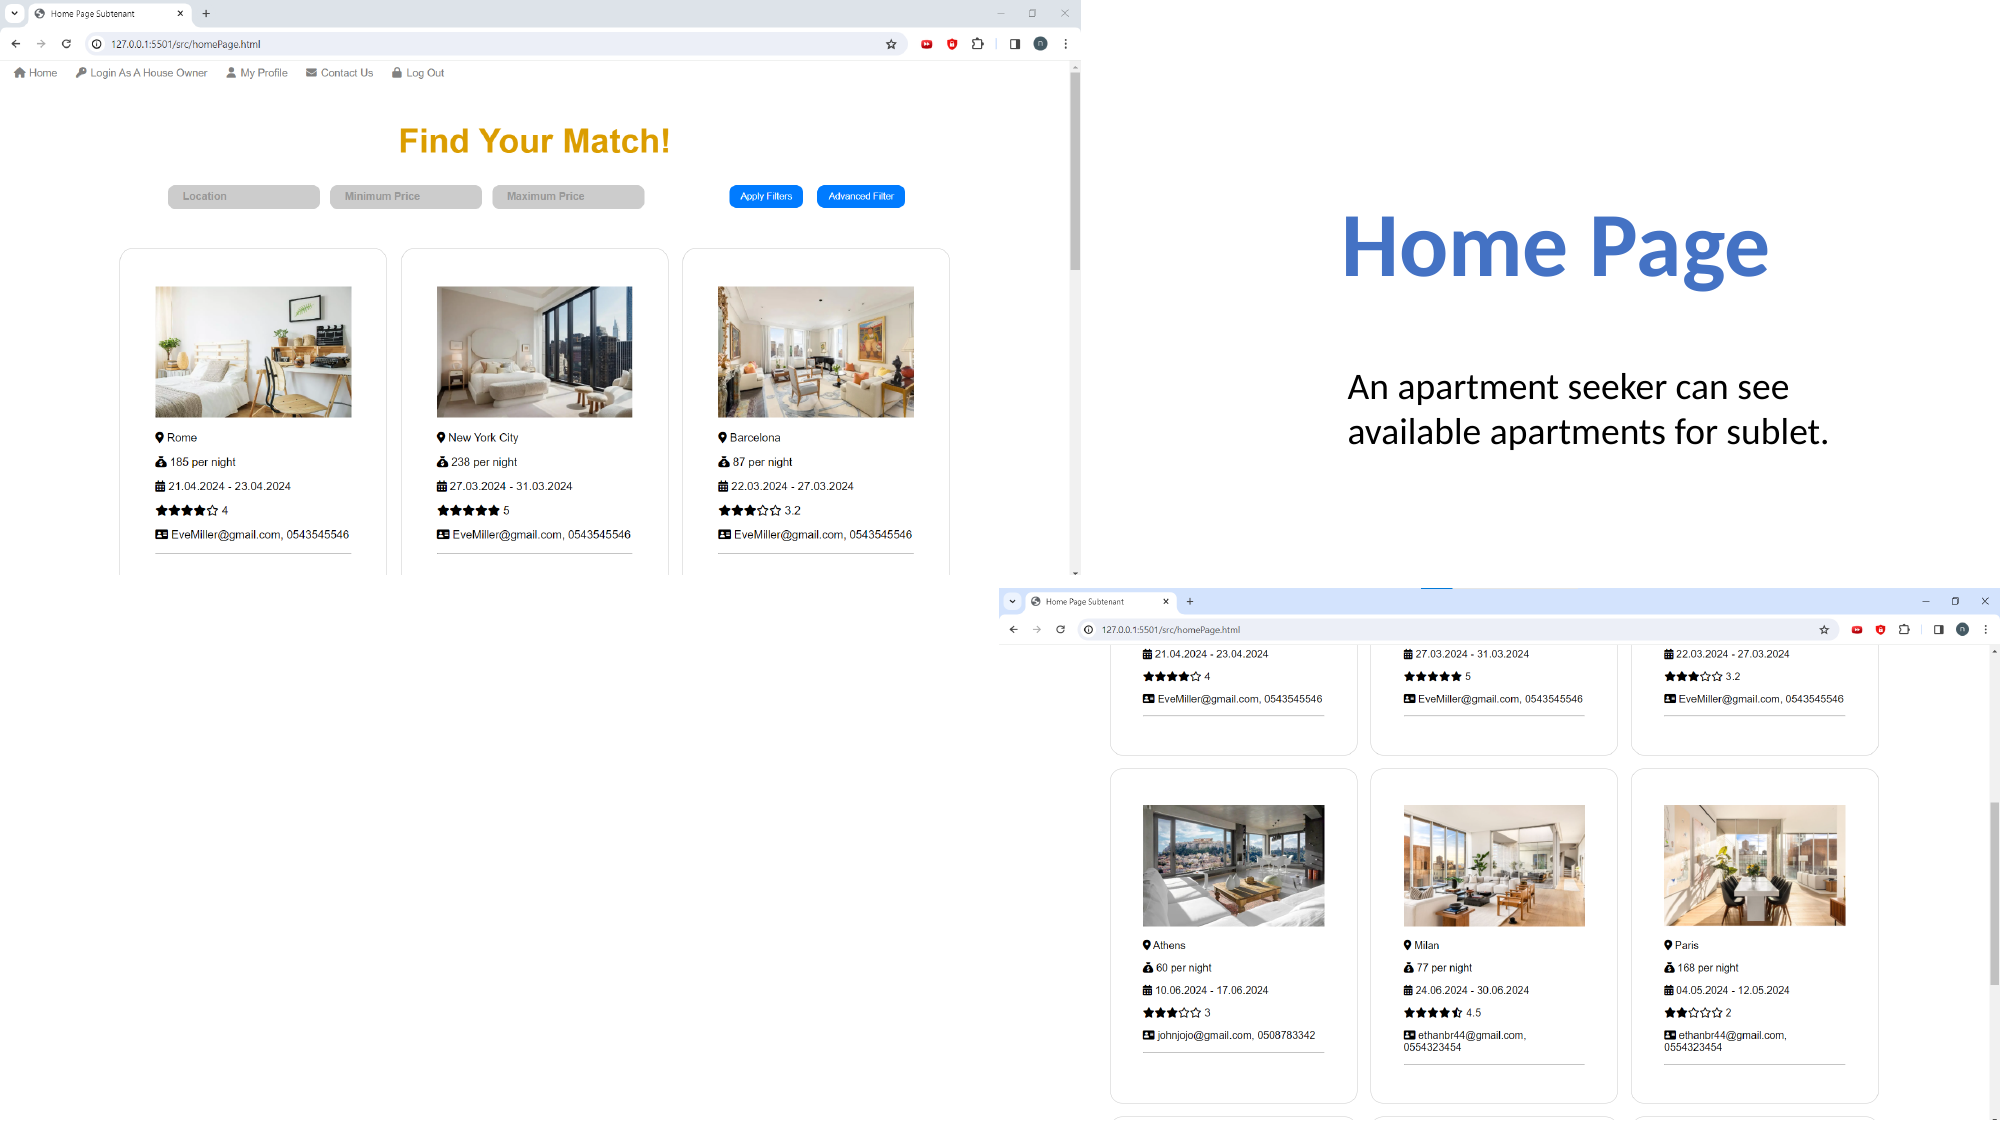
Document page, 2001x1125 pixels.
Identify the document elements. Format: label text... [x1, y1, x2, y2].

picture [999, 588, 2000, 1120]
text_box Home Page [1230, 177, 1882, 303]
picture [0, 0, 1081, 575]
text_box An apartment seeker can see available apartments for sublet. [1332, 354, 1919, 460]
